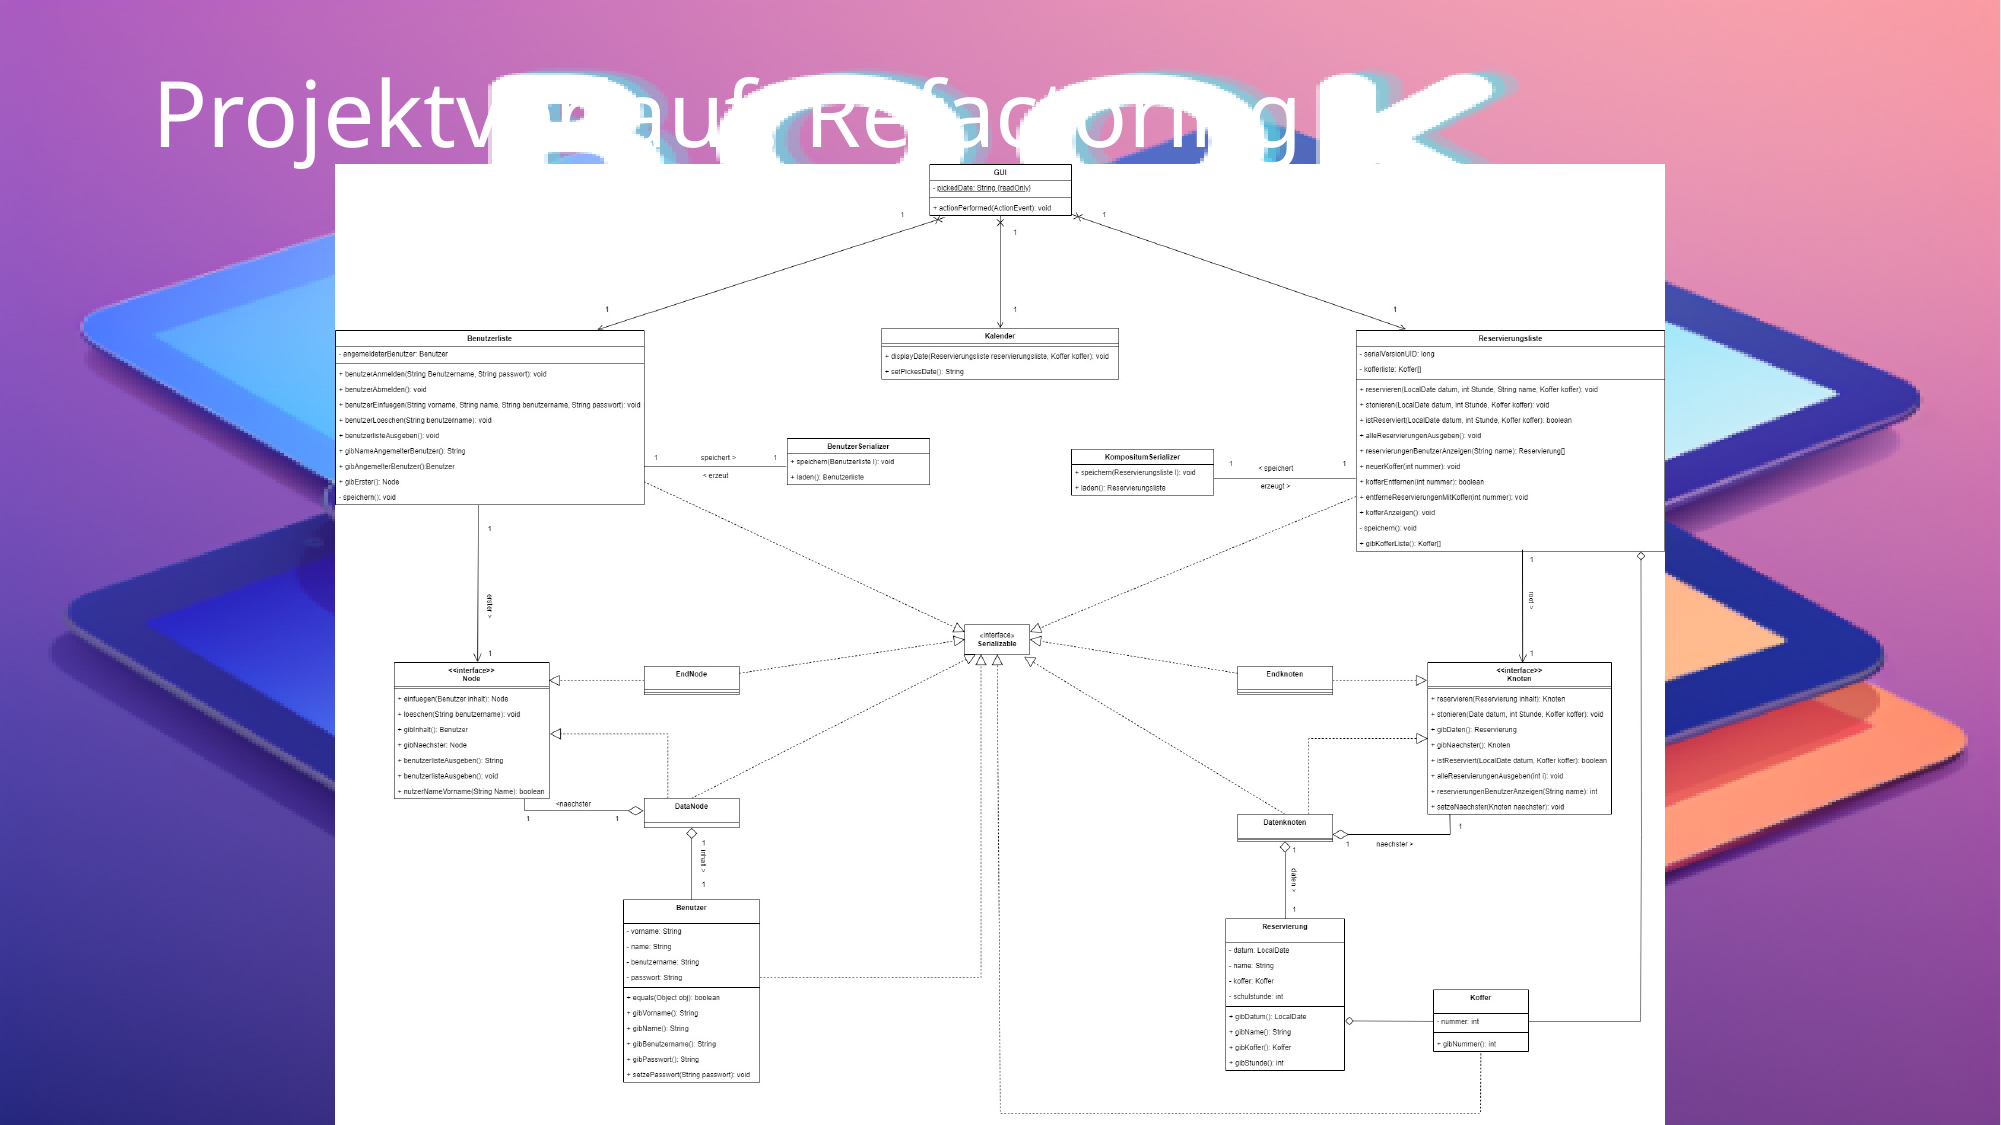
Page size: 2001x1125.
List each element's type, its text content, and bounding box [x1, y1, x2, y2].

picture [0, 0, 2001, 1125]
title Projektverlauf: Refactoring [137, 59, 1863, 177]
